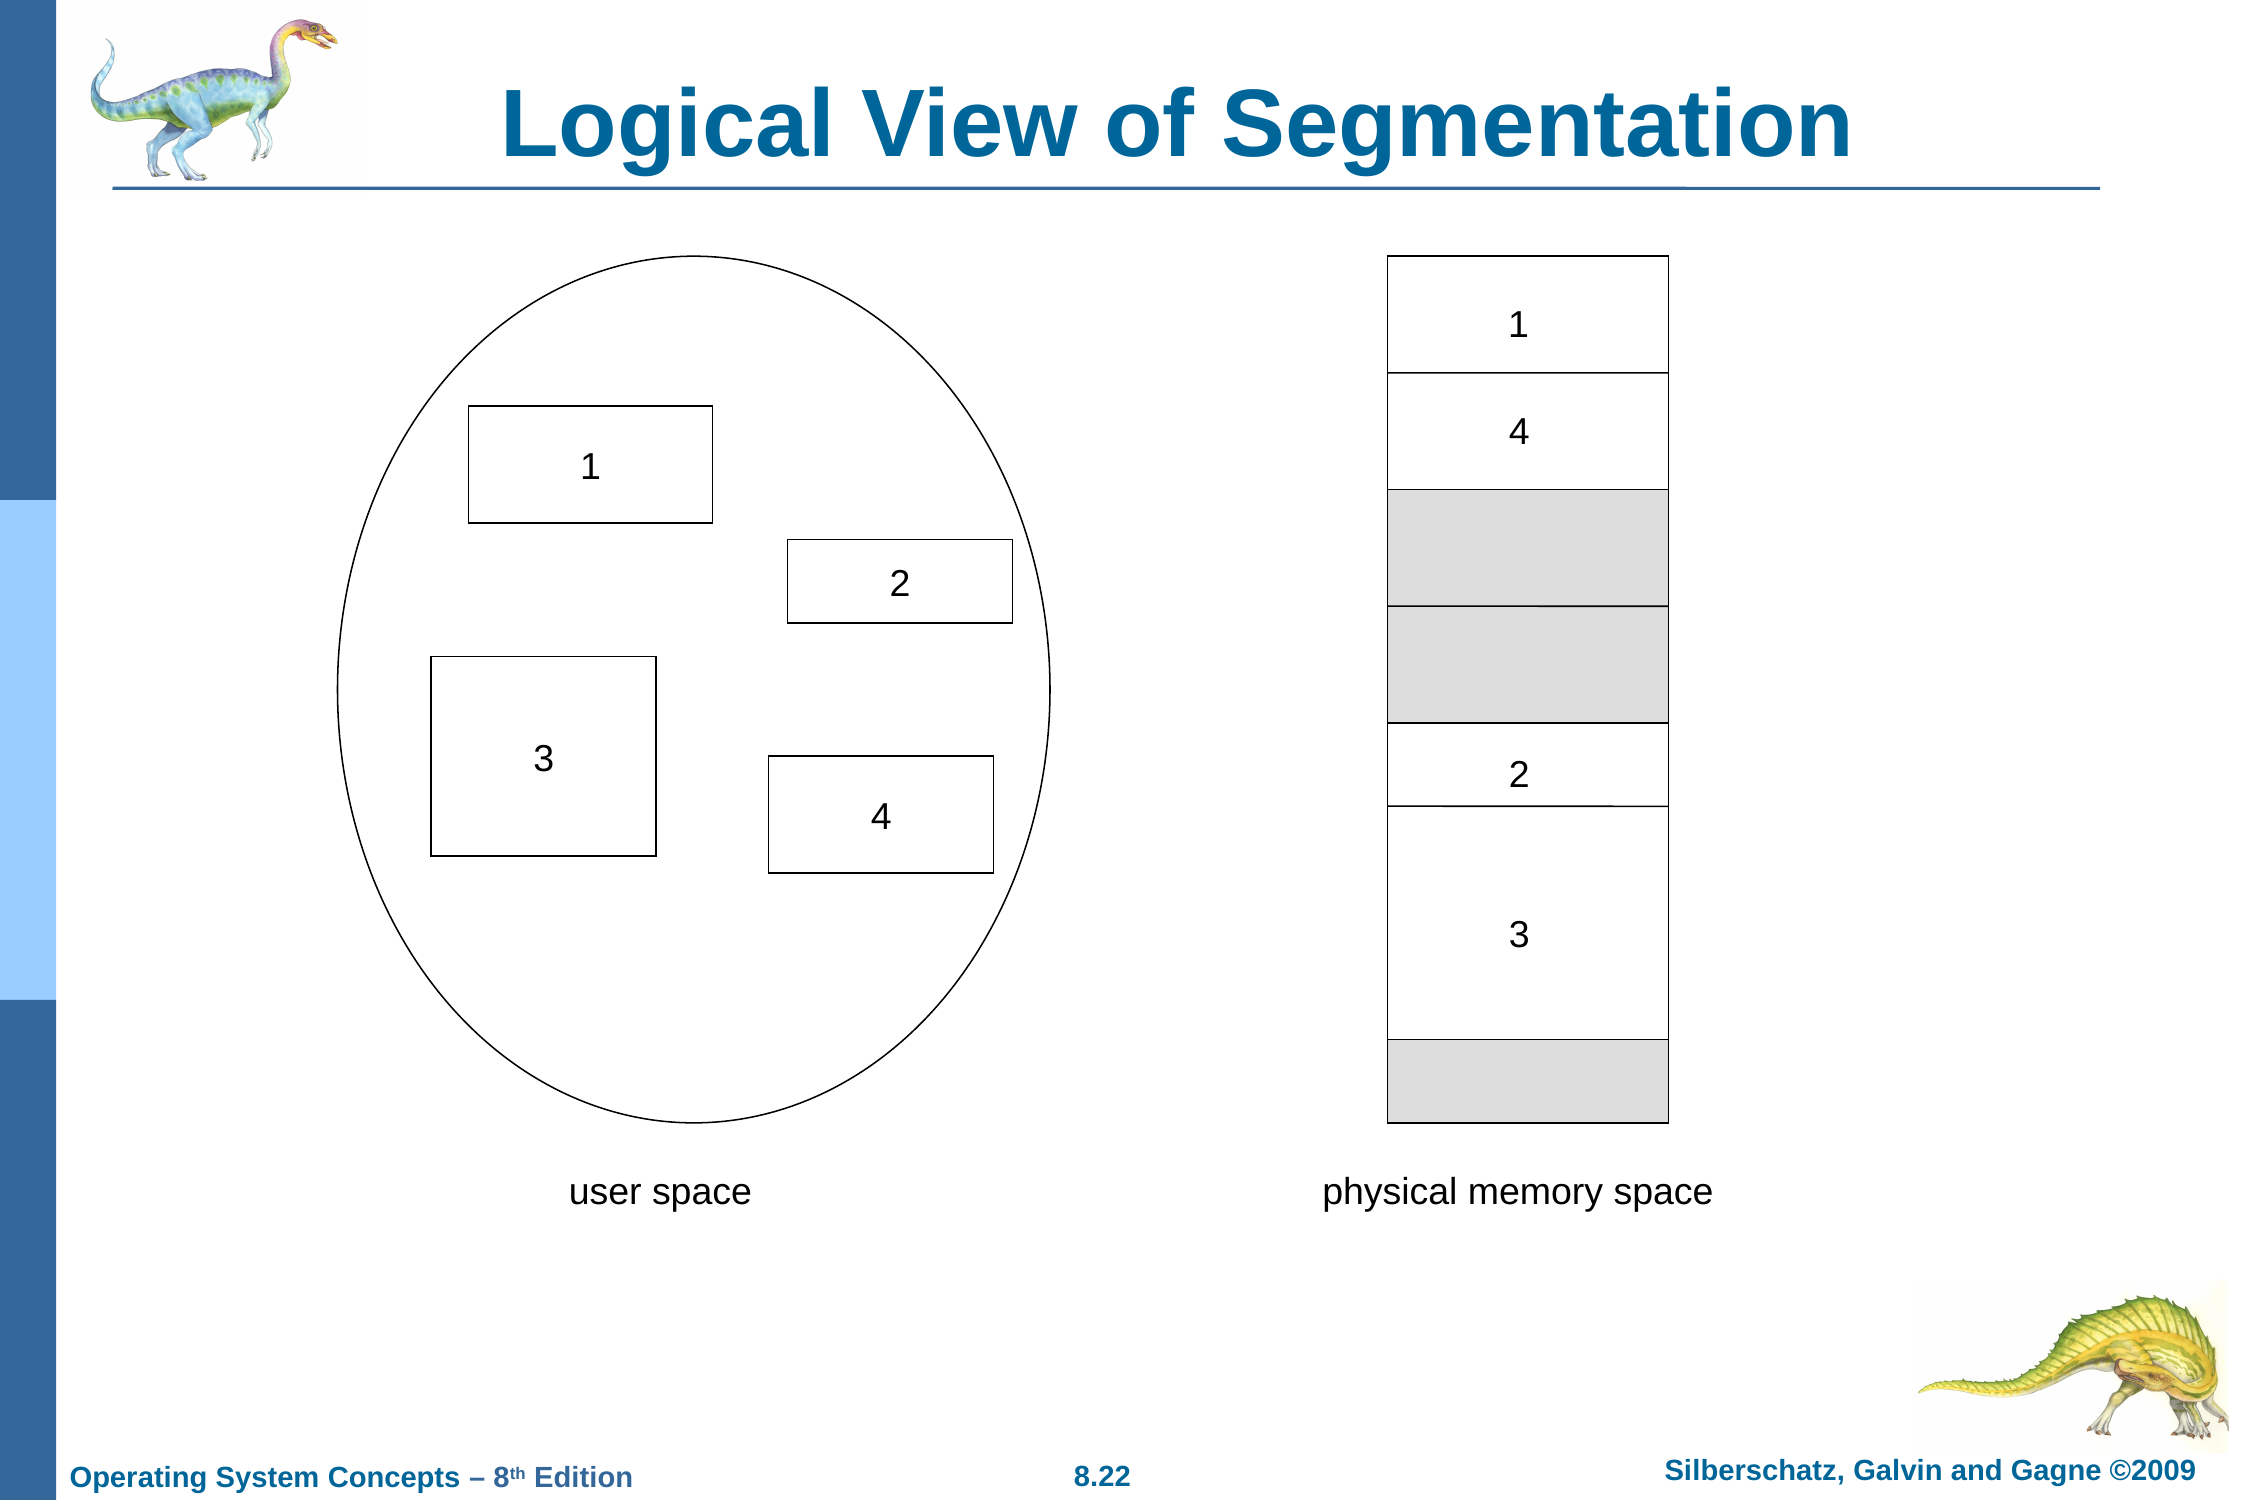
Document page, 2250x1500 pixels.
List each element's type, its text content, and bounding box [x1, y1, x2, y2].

text_box user space [547, 1156, 784, 1223]
title Logical View of Segmentation [217, 60, 2138, 187]
text_box 2 [787, 539, 1013, 623]
text_box [337, 256, 1051, 1123]
text_box 4 [768, 756, 994, 873]
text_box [1387, 255, 1669, 1124]
text_box 1 [468, 406, 713, 523]
picture [1913, 1279, 2229, 1453]
picture [70, 0, 365, 199]
text_box physical memory space [1300, 1156, 1735, 1223]
text_box 3 [431, 656, 657, 857]
